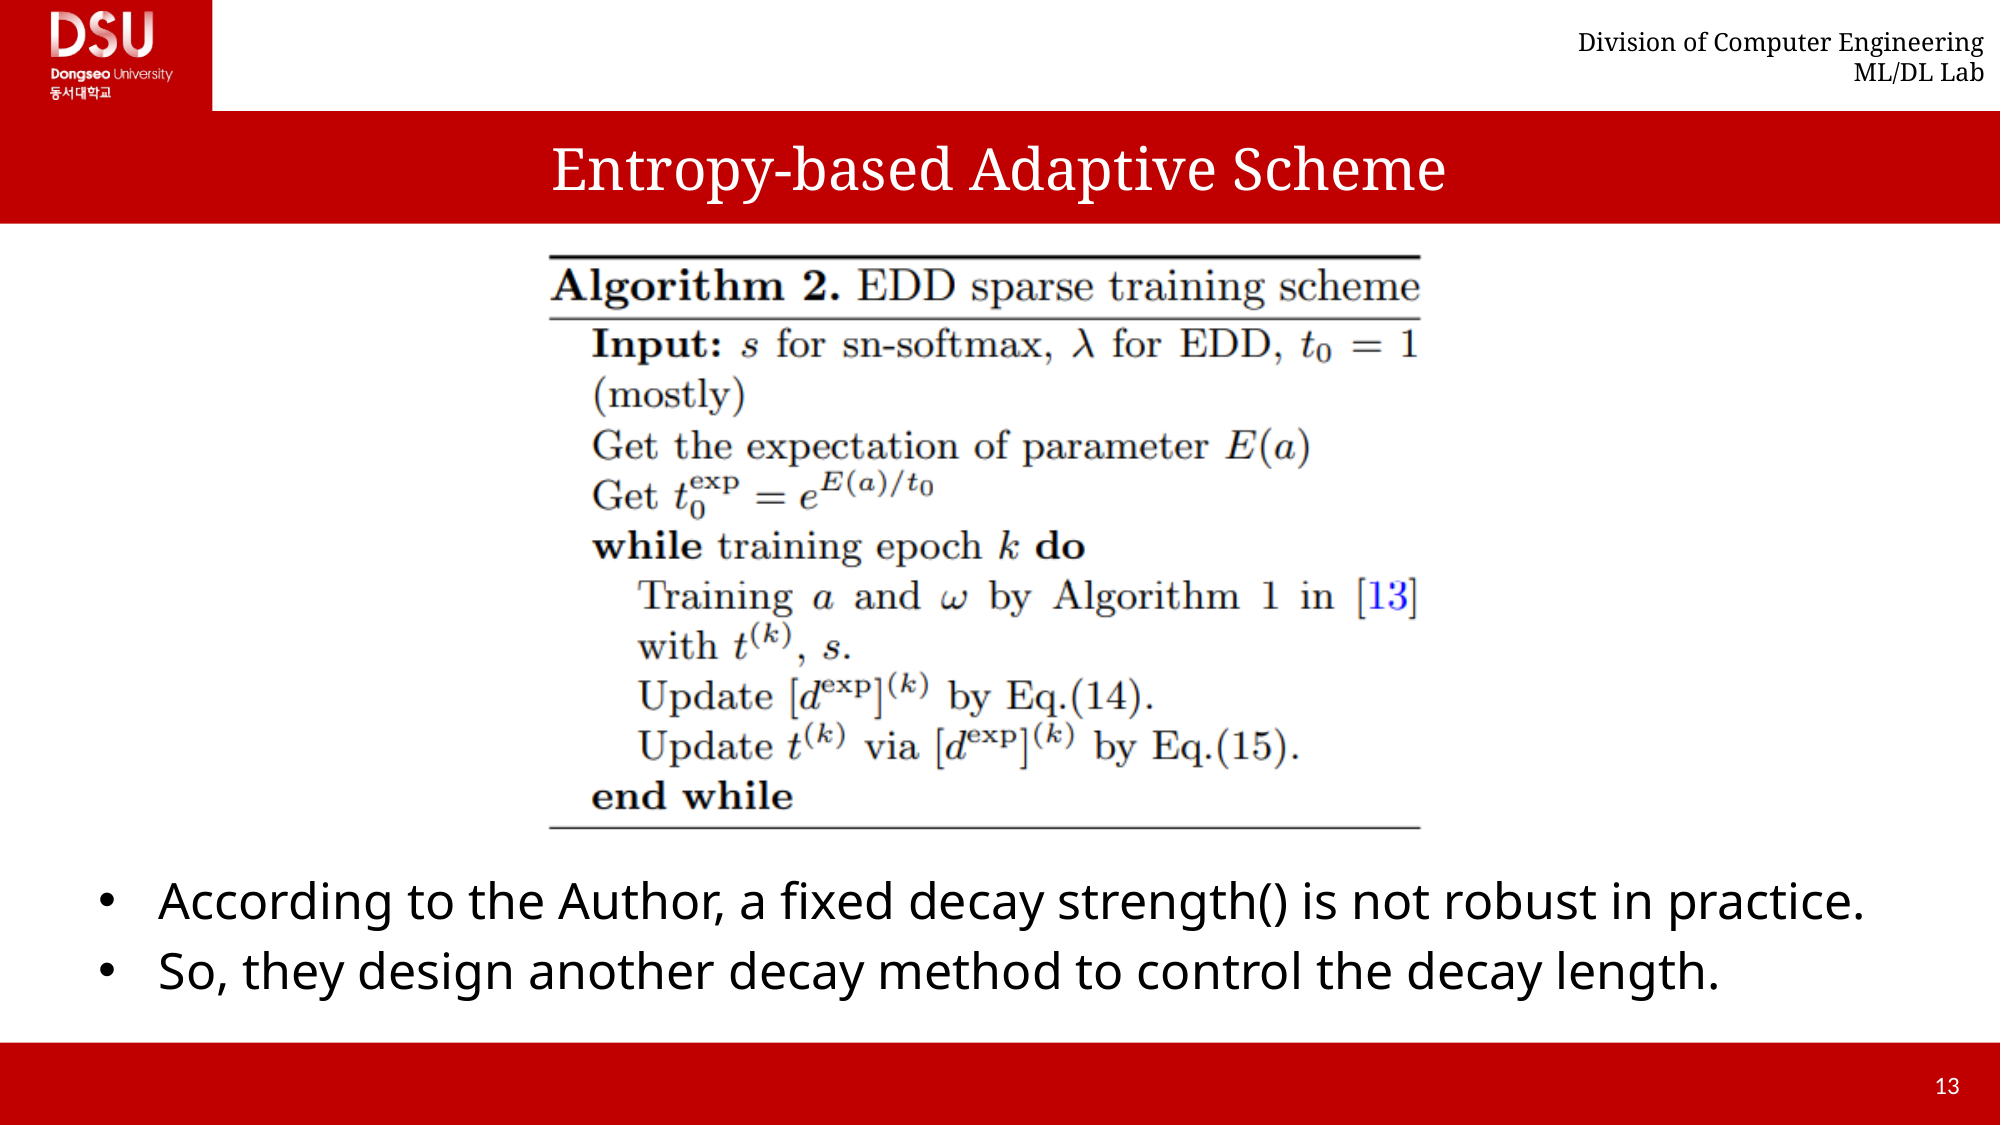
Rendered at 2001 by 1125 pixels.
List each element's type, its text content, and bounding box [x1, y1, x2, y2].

picture [50, 11, 175, 100]
title Entropy-based Adaptive Scheme [0, 112, 2000, 222]
picture [536, 242, 1437, 842]
slide_number 13 [1524, 1063, 1975, 1107]
